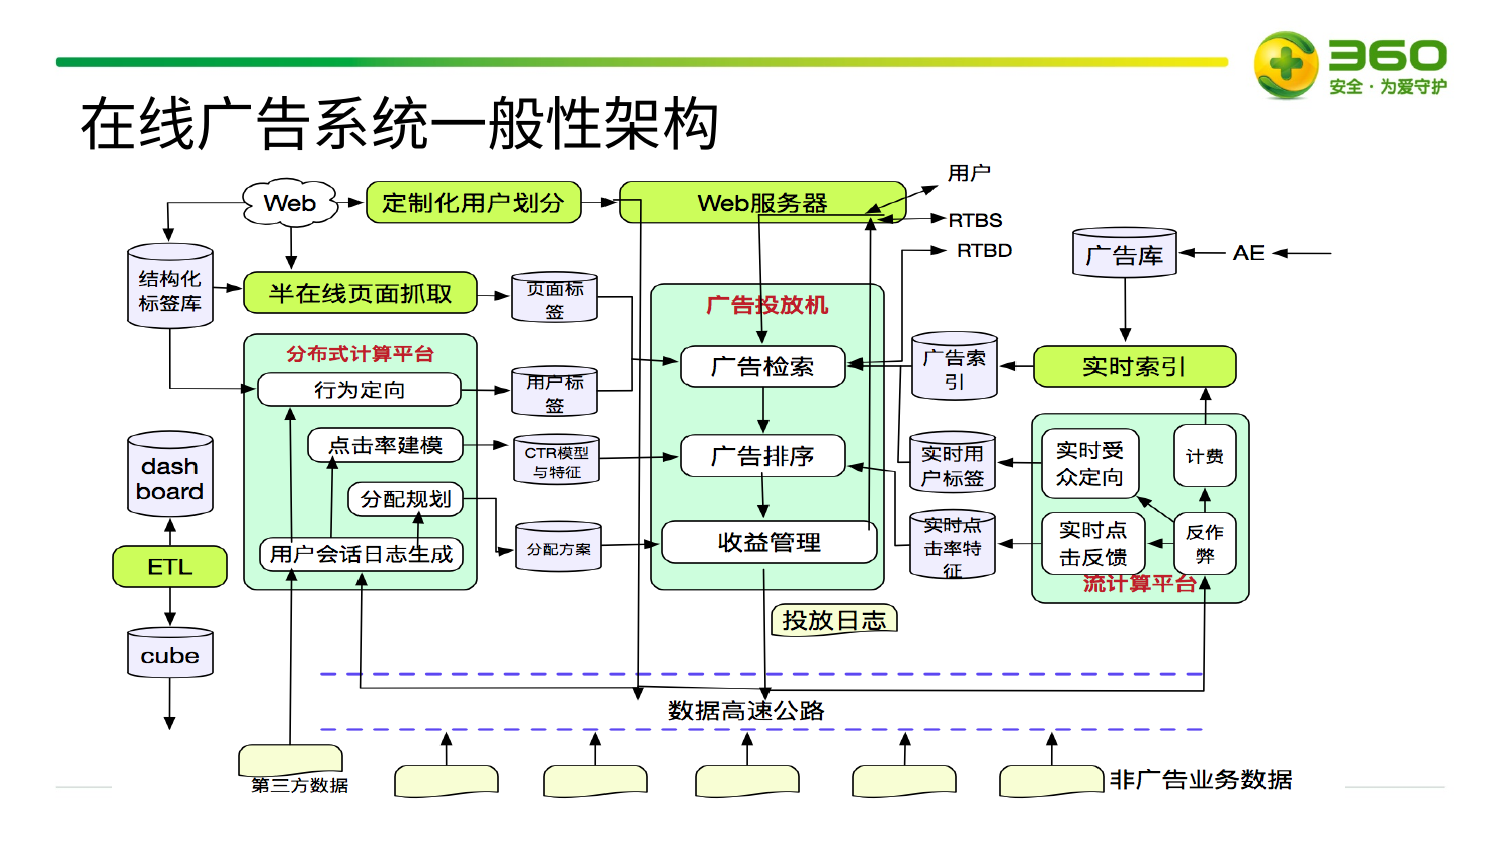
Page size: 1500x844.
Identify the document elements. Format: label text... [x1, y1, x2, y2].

list 在线广告系统一般性架构 [64, 79, 1223, 174]
picture [0, 0, 1500, 844]
